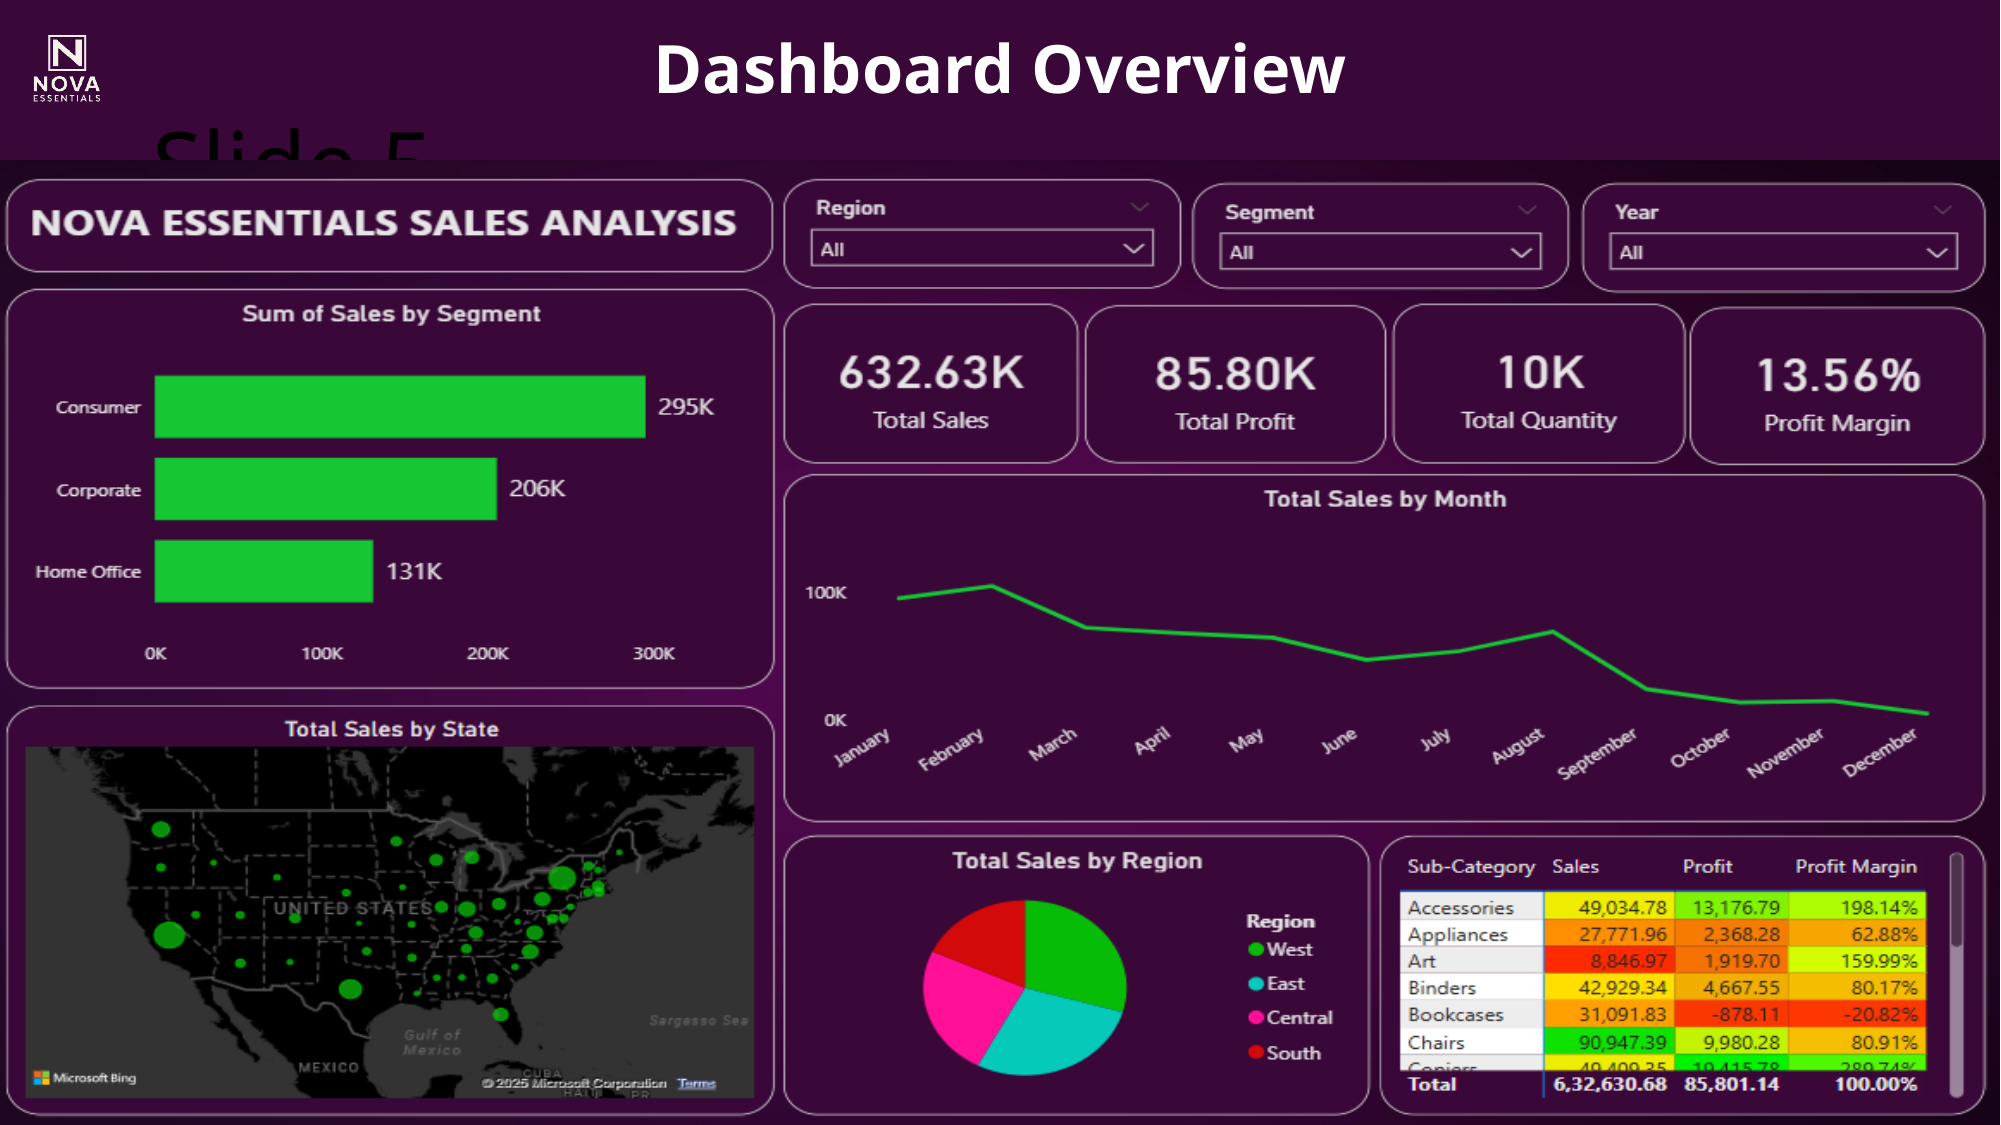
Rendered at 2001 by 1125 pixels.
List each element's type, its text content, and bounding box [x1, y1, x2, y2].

text_box Dashboard Overview [653, 27, 1347, 59]
picture [0, 0, 134, 134]
picture [0, 160, 2000, 1125]
title Slide 5 [137, 59, 1863, 160]
